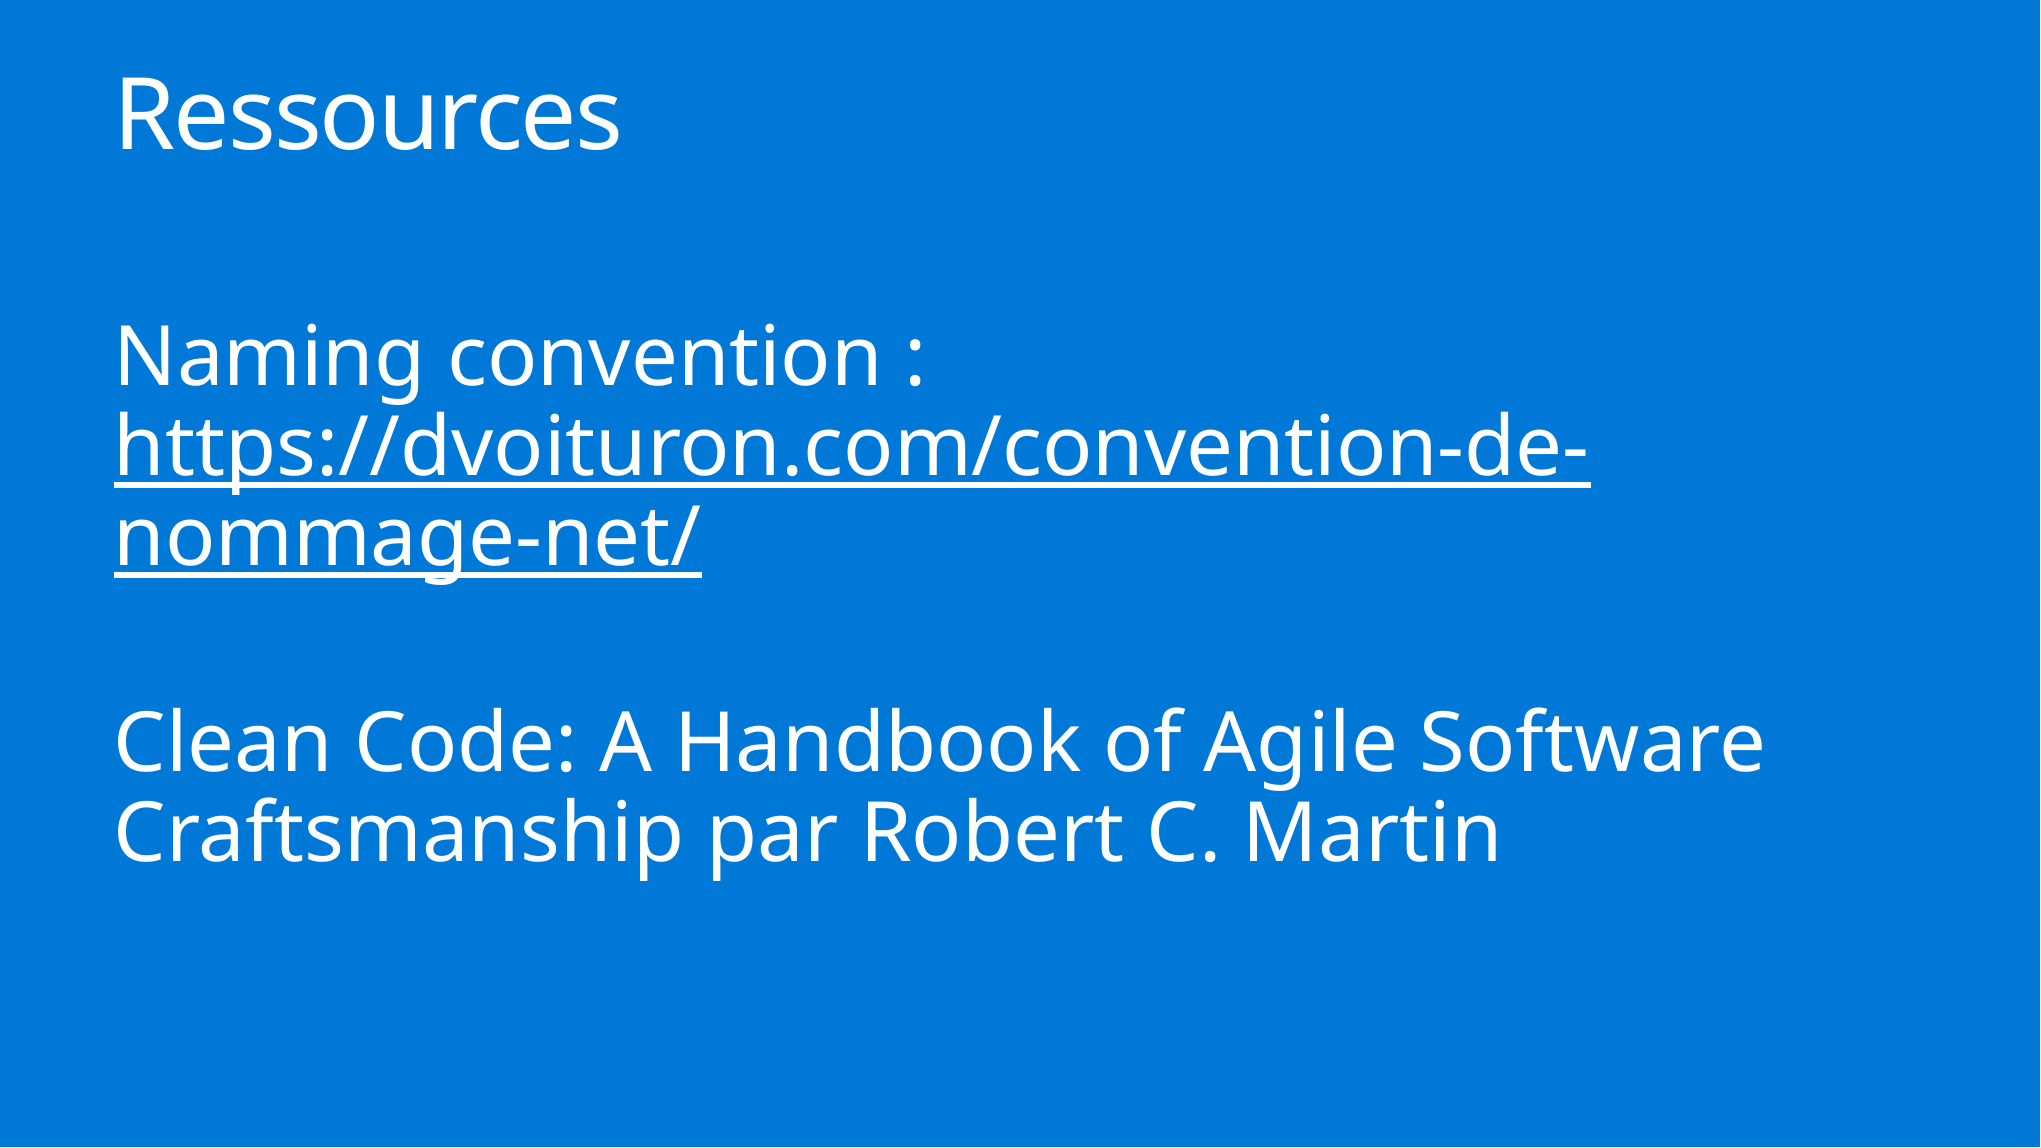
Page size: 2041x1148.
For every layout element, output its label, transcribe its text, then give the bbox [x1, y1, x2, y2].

title Ressources [89, 48, 2041, 199]
list Naming convention : https://dvoituron.com/convention-de-nommage-net/ Clean Code: A Handbook of Agile Software Craftsmanship par Robert C. Martin [89, 298, 2041, 803]
